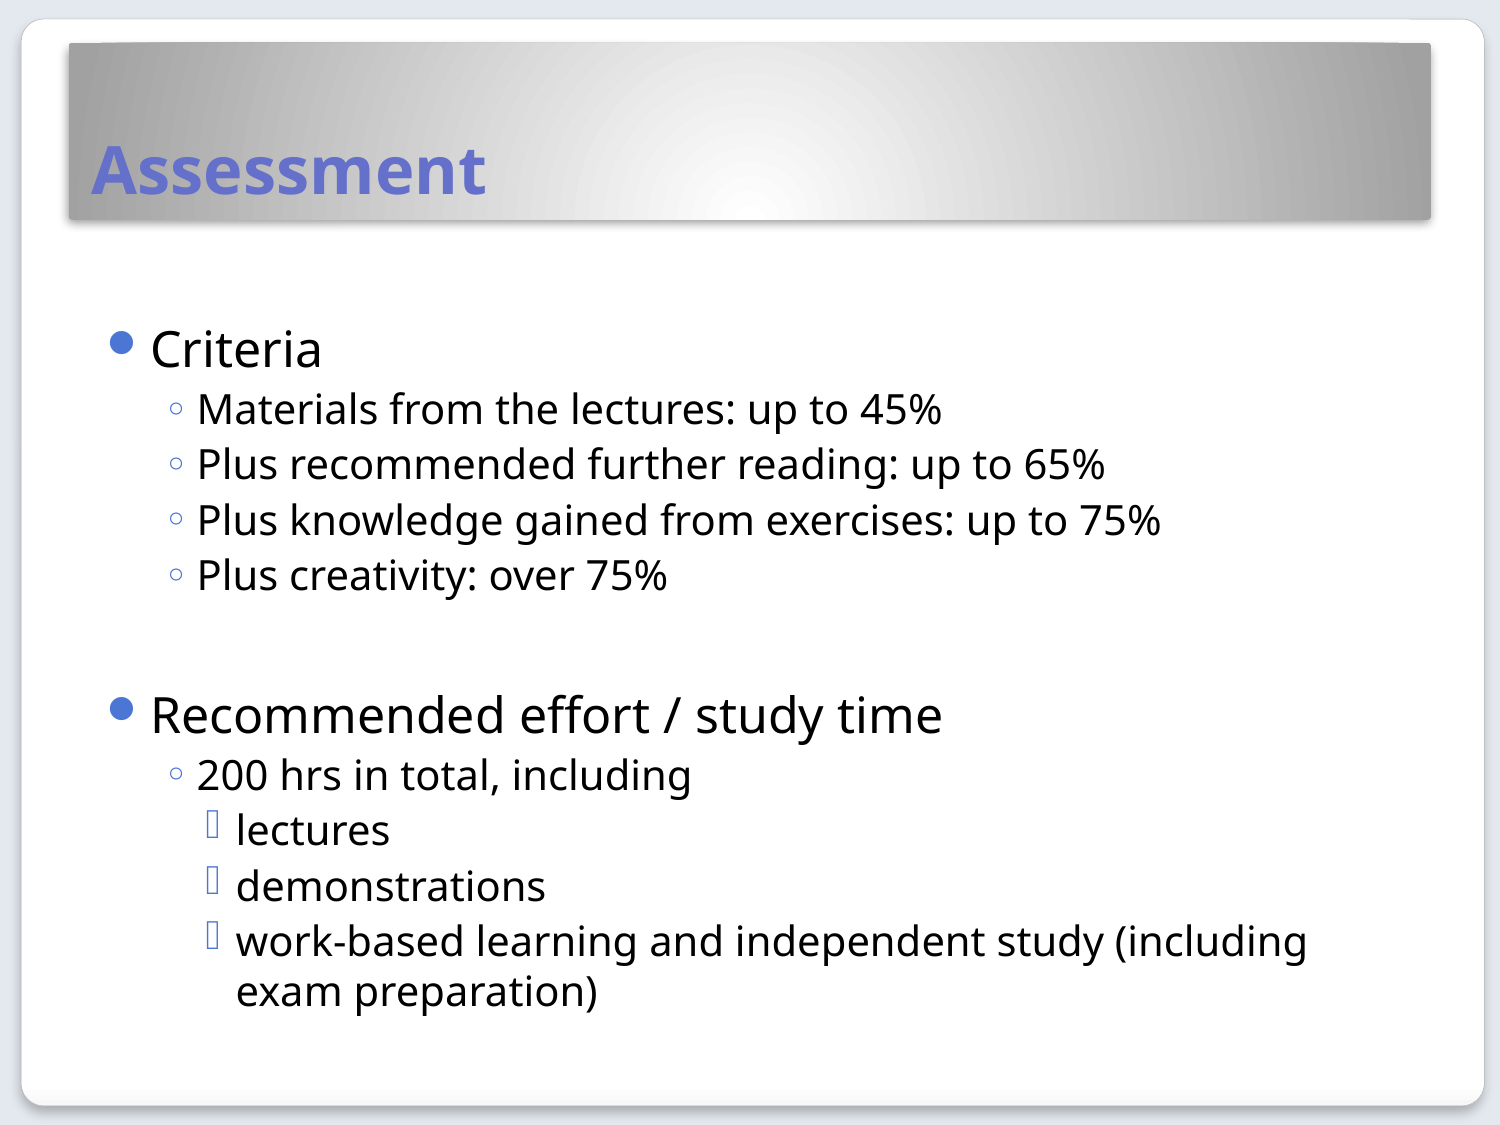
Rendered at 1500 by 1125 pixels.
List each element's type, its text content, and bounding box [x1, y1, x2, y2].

title Assessment [76, 42, 1420, 216]
list Criteria Materials from the lectures: up to 45% Plus recommended further reading: up to 65% Plus knowledge gained from exercises: up to 75% Plus creativity: over 75% Recommended effort / study time 200 hrs in total, including lectures demonstrations work-based learning and independent study (including exam preparation) [76, 302, 1420, 1047]
